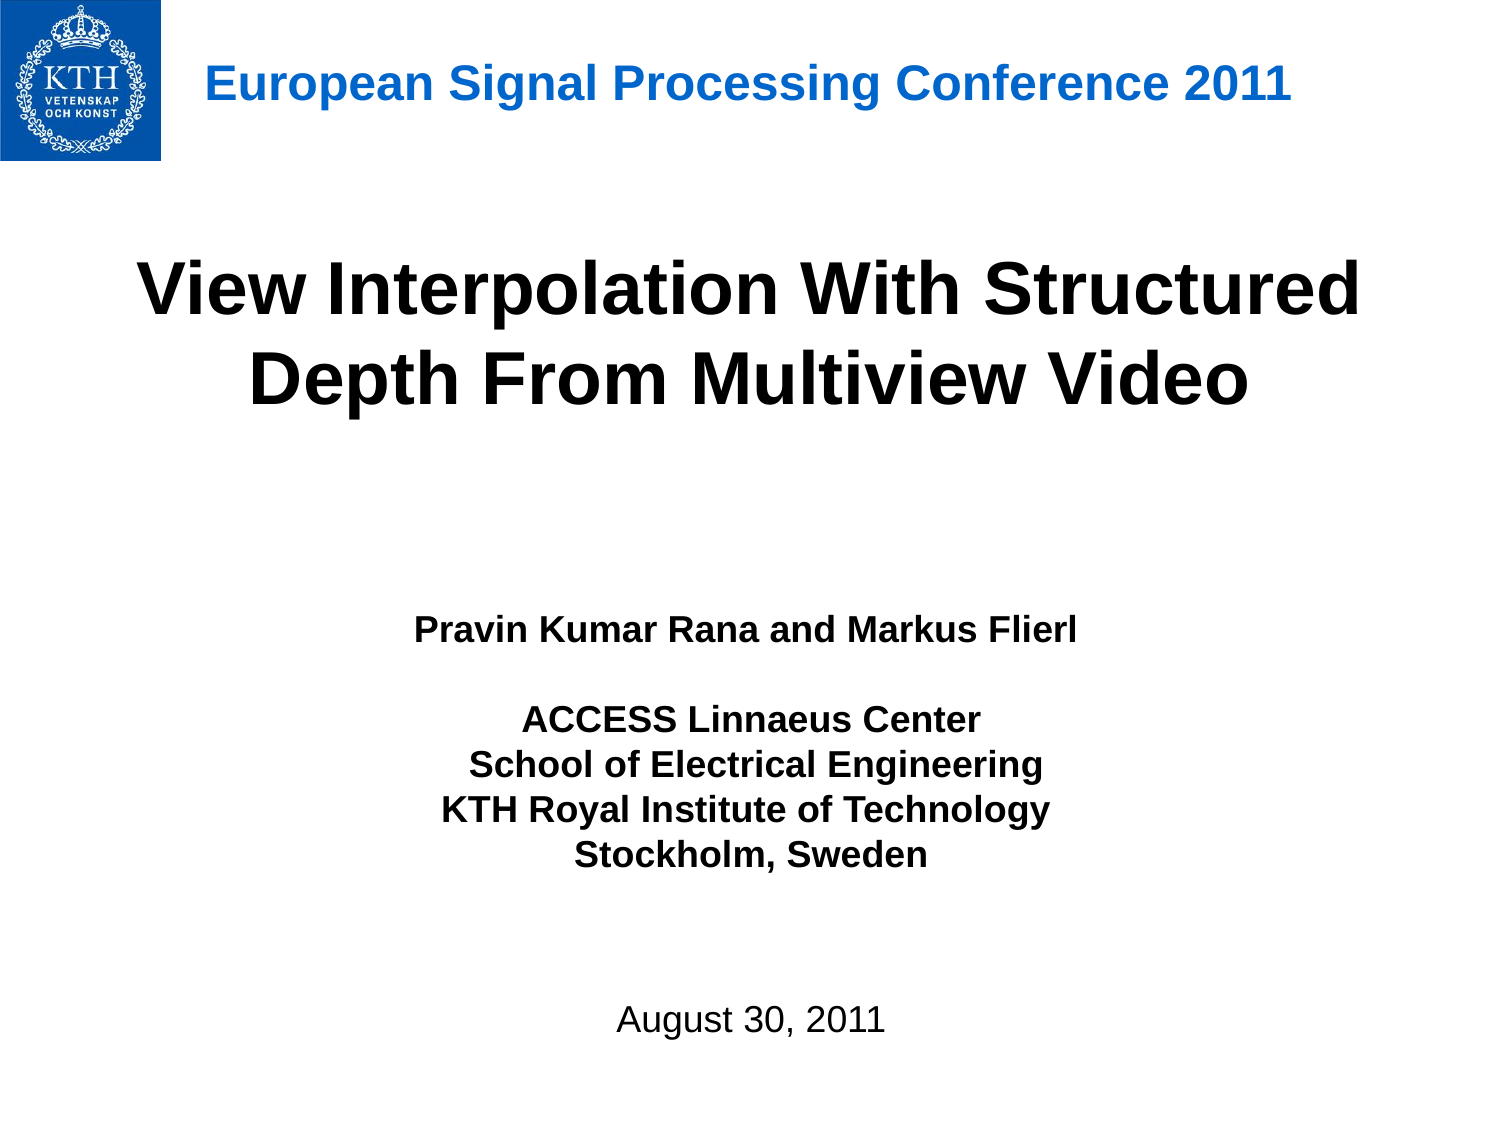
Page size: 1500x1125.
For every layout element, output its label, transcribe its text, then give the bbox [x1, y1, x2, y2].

text_box Pravin Kumar Rana and Markus Flierl ACCESS Linnaeus Center School of Electrical Engineering KTH Royal Institute of Technology Stockholm, Sweden [160, 597, 1342, 883]
title European Signal Processing Conference 2011 [165, 21, 1499, 140]
text_box August 30, 2011 [601, 987, 902, 1048]
picture [0, 0, 162, 162]
subtitle View Interpolation With Structured Depth From Multiview Video [41, 231, 1459, 468]
